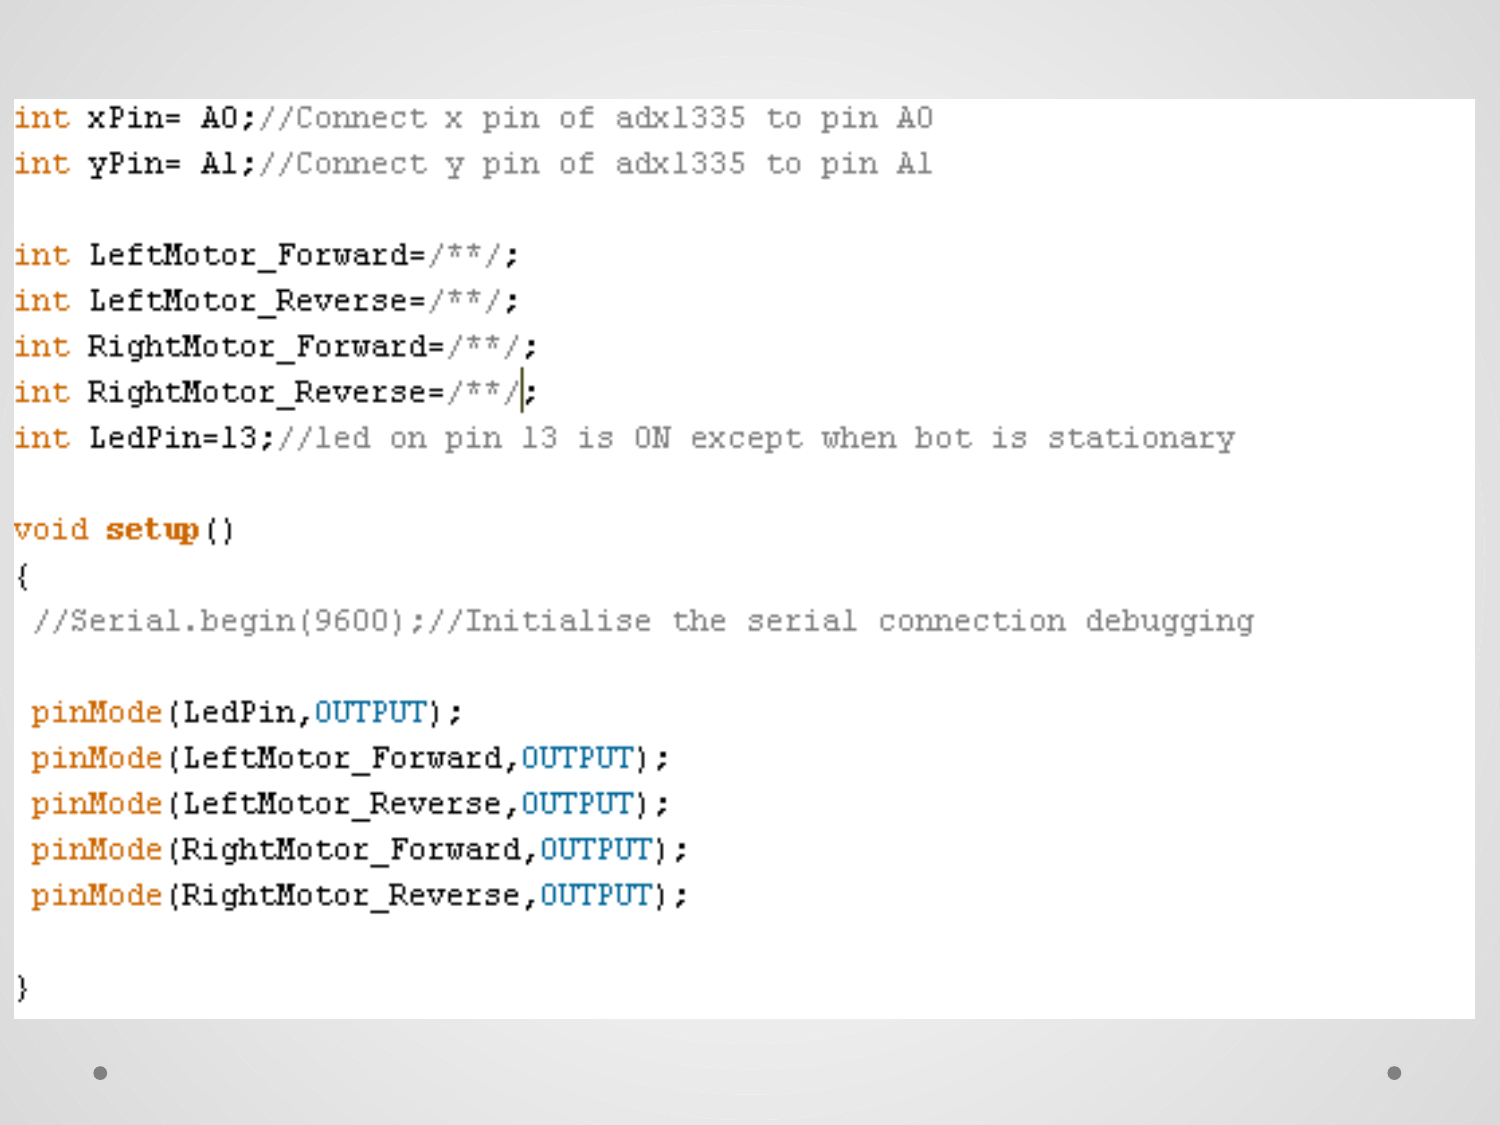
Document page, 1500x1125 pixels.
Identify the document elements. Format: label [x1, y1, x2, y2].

picture [14, 99, 1476, 1019]
